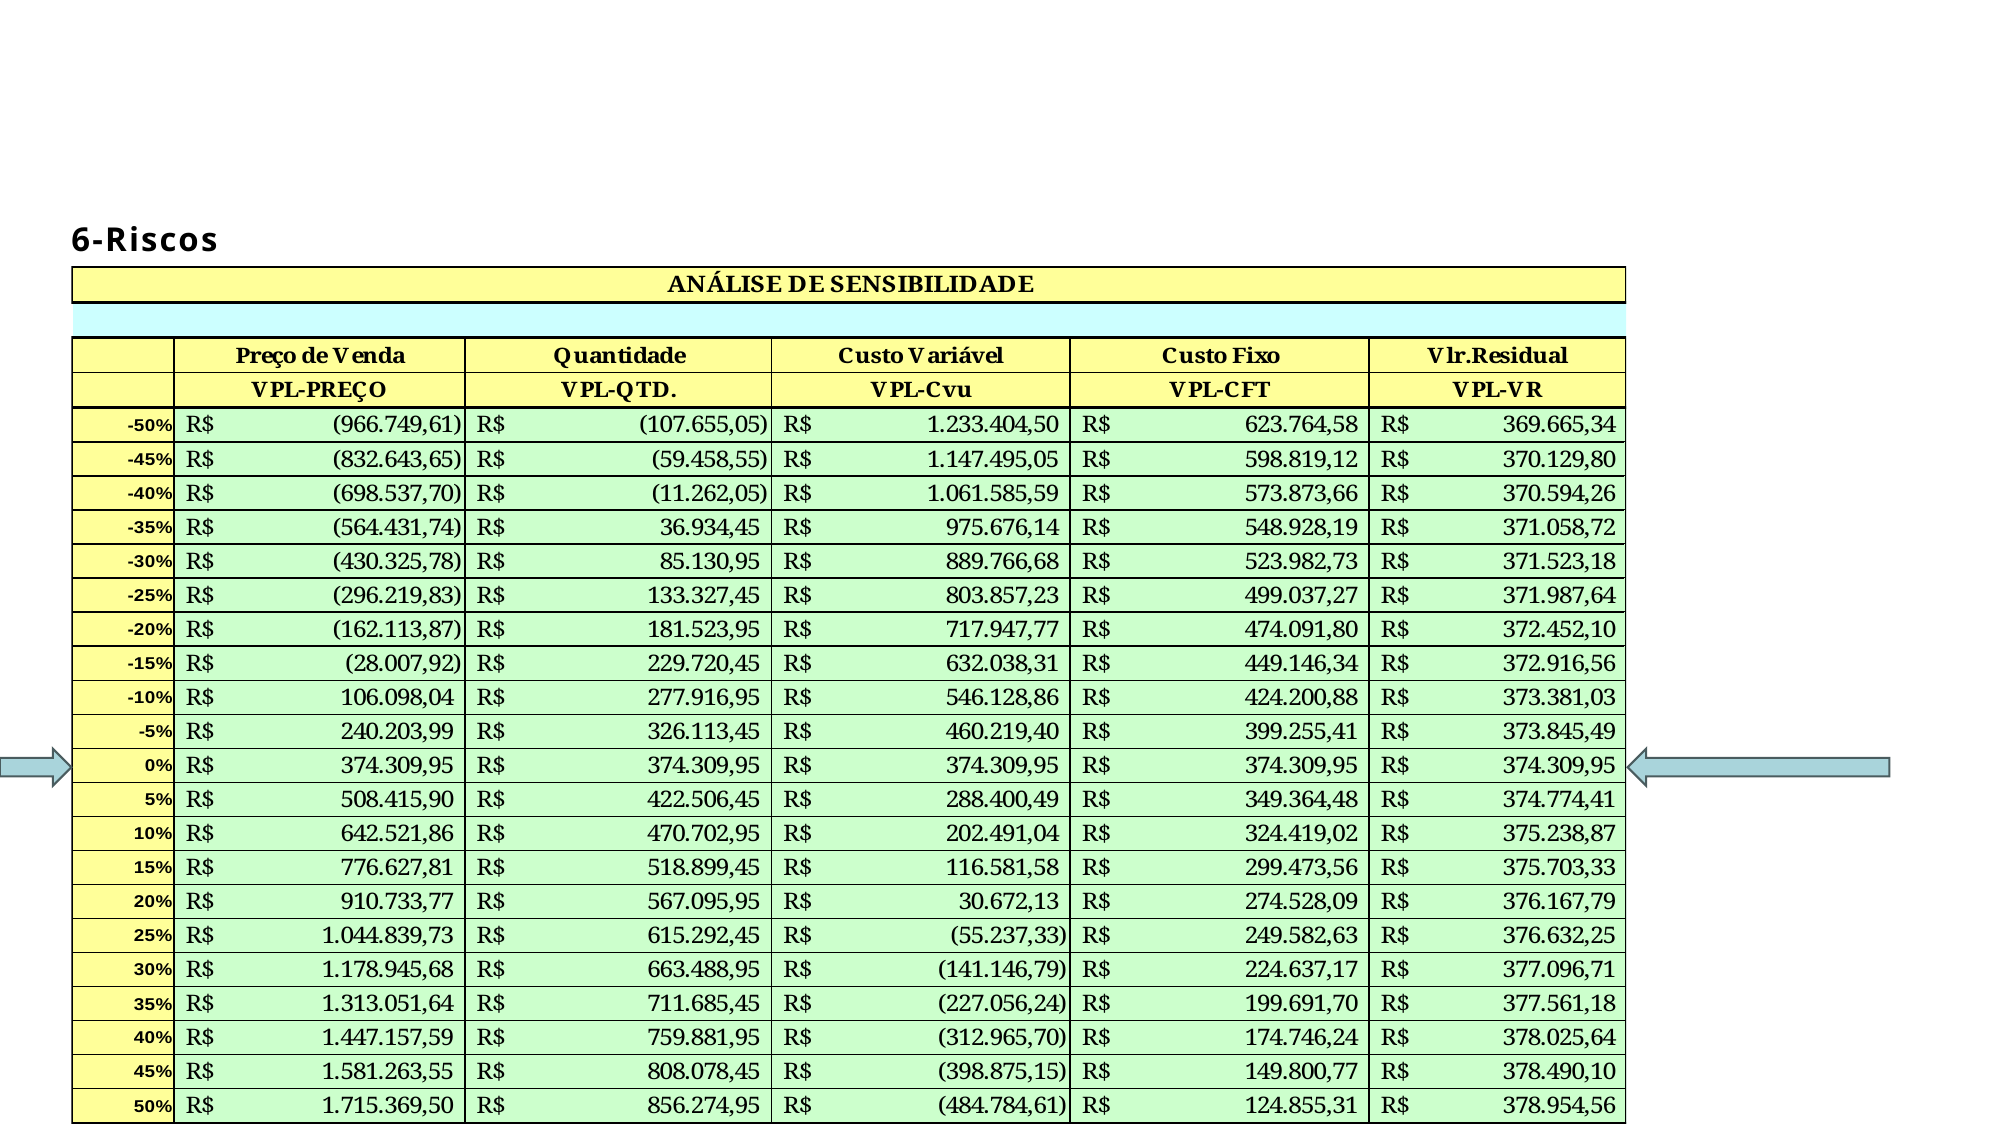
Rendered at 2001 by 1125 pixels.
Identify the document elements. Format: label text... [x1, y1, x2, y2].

title 6-Riscos -Análise de Sensibilidade, Análise de Cenários, Probabilidade (Simulação de Monte Carlo). [71, 221, 1768, 322]
text_box [1628, 746, 1891, 789]
text_box [0, 746, 71, 789]
picture [71, 266, 1628, 1125]
